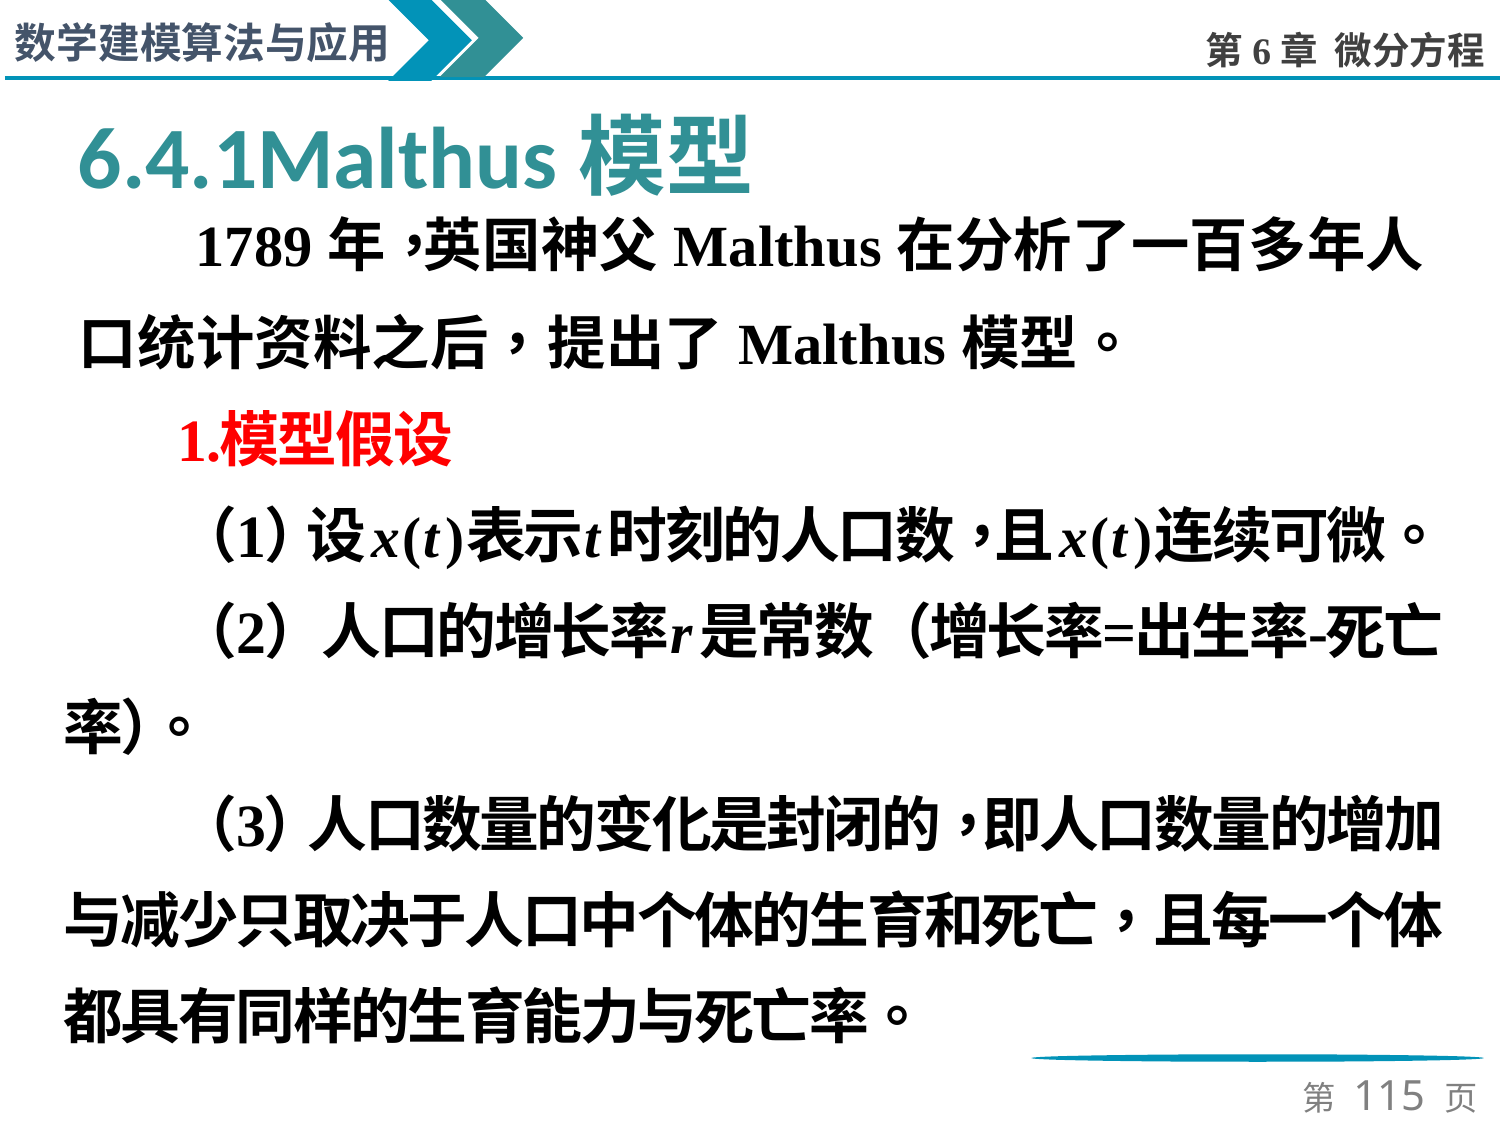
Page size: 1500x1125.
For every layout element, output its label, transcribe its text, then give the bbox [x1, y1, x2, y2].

text_box 6.4.1Malthus模型 [63, 94, 1333, 214]
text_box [63, 395, 1442, 1070]
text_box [78, 200, 1422, 395]
